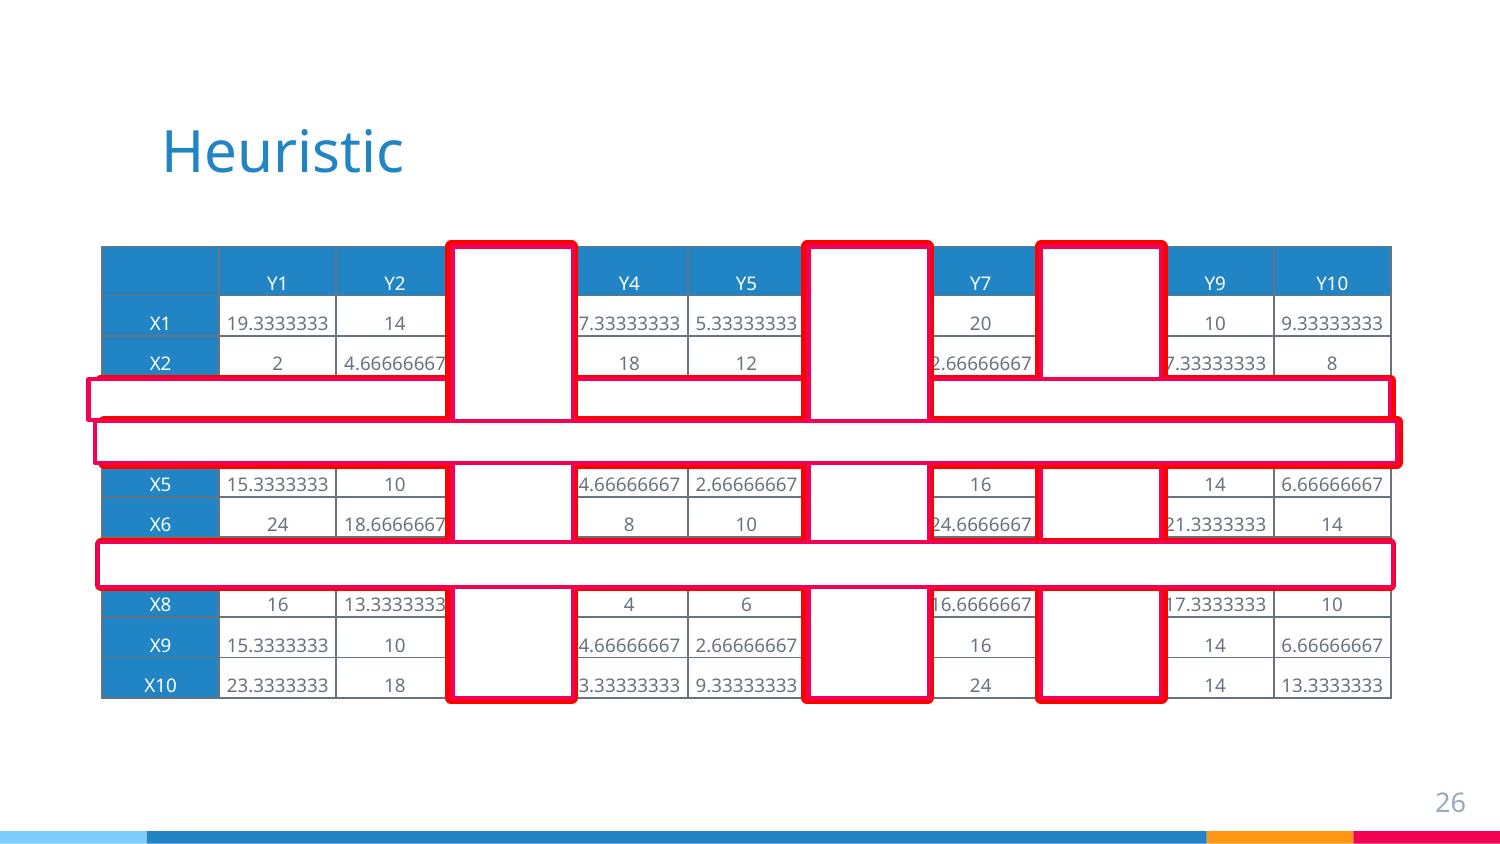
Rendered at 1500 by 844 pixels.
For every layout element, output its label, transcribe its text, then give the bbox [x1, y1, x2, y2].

table_cell 18 [575, 337, 687, 375]
table_cell X10 [103, 658, 218, 697]
table_header Y2 [337, 247, 450, 295]
table_cell 24 [220, 498, 335, 536]
table_cell 18 [337, 658, 450, 697]
table_cell 10 [337, 465, 450, 496]
text_box [93, 419, 1399, 465]
table_cell 19.3333333 [220, 296, 335, 335]
table_header Y9 [1163, 247, 1273, 295]
table_header Y5 [689, 247, 804, 295]
title Heuristic [146, 58, 1207, 200]
text_box [575, 377, 806, 419]
text_box [450, 465, 575, 540]
text_box [1039, 465, 1163, 540]
table_cell 9.33333333 [1275, 296, 1390, 335]
table_cell 14 [1163, 618, 1273, 657]
table_header Y7 [931, 247, 1038, 295]
table_cell 20 [931, 296, 1038, 335]
table_cell X1 [103, 296, 218, 335]
table_cell 13.3333333 [1275, 658, 1390, 697]
table_cell 16 [931, 618, 1038, 657]
text_box [450, 589, 575, 700]
table_cell 16 [931, 465, 1038, 496]
table_cell 16 [220, 589, 335, 616]
text_box [806, 589, 931, 700]
table_cell 24 [931, 658, 1038, 697]
table_cell 10 [1163, 296, 1273, 335]
table_cell X6 [103, 498, 218, 536]
table_cell 8 [1275, 337, 1390, 375]
table_cell 4.66666667 [575, 465, 687, 496]
table_cell 8 [575, 498, 687, 536]
table_cell 14 [1275, 498, 1390, 536]
table_cell 2.66666667 [689, 618, 804, 657]
table_cell 14 [337, 296, 450, 335]
table_cell 3.33333333 [575, 658, 687, 697]
table_cell 2 [220, 337, 335, 375]
table_cell X2 [103, 337, 218, 375]
text_box [806, 244, 931, 419]
table_cell 6.66666667 [1275, 465, 1390, 496]
table_cell 4 [575, 589, 687, 616]
slide_number 26 [1391, 770, 1482, 822]
table_cell 10 [689, 498, 804, 536]
text_box [1039, 589, 1163, 700]
table_cell 18.6666667 [337, 498, 450, 536]
table_cell 7.33333333 [1163, 337, 1273, 375]
table_cell 4.66666667 [337, 337, 450, 375]
table_cell 12 [689, 337, 804, 375]
table_header Y10 [1275, 247, 1390, 295]
table_cell 7.33333333 [575, 296, 687, 335]
text_box [931, 377, 1392, 419]
table_header [103, 247, 218, 295]
table_cell X8 [103, 589, 218, 616]
table_cell 4.66666667 [575, 618, 687, 657]
table_cell 6.66666667 [1275, 618, 1390, 657]
text_box [806, 465, 931, 540]
table_cell X9 [103, 618, 218, 657]
text_box [1039, 244, 1163, 377]
table_cell 23.3333333 [220, 658, 335, 697]
table_cell 14 [1163, 465, 1273, 496]
table_cell 2.66666667 [689, 465, 804, 496]
table_cell 16.6666667 [931, 589, 1038, 616]
text_box [450, 244, 575, 419]
text_box [86, 377, 450, 422]
table_cell 21.3333333 [1163, 498, 1273, 536]
table_cell 17.3333333 [1163, 589, 1273, 616]
table_cell X5 [103, 465, 218, 496]
table_cell 14 [1163, 658, 1273, 697]
table_cell 5.33333333 [689, 296, 804, 335]
table_cell 6 [689, 589, 804, 616]
table_header Y4 [575, 247, 687, 295]
table_cell 2.66666667 [931, 337, 1038, 375]
table_cell 15.3333333 [220, 618, 335, 657]
table_cell 15.3333333 [220, 465, 335, 496]
table_cell 24.6666667 [931, 498, 1038, 536]
table_header Y1 [220, 247, 335, 295]
text_box [96, 540, 1395, 589]
table_cell 9.33333333 [689, 658, 804, 697]
table_cell 13.3333333 [337, 589, 450, 616]
table_cell 10 [337, 618, 450, 657]
table_cell 10 [1275, 589, 1390, 616]
